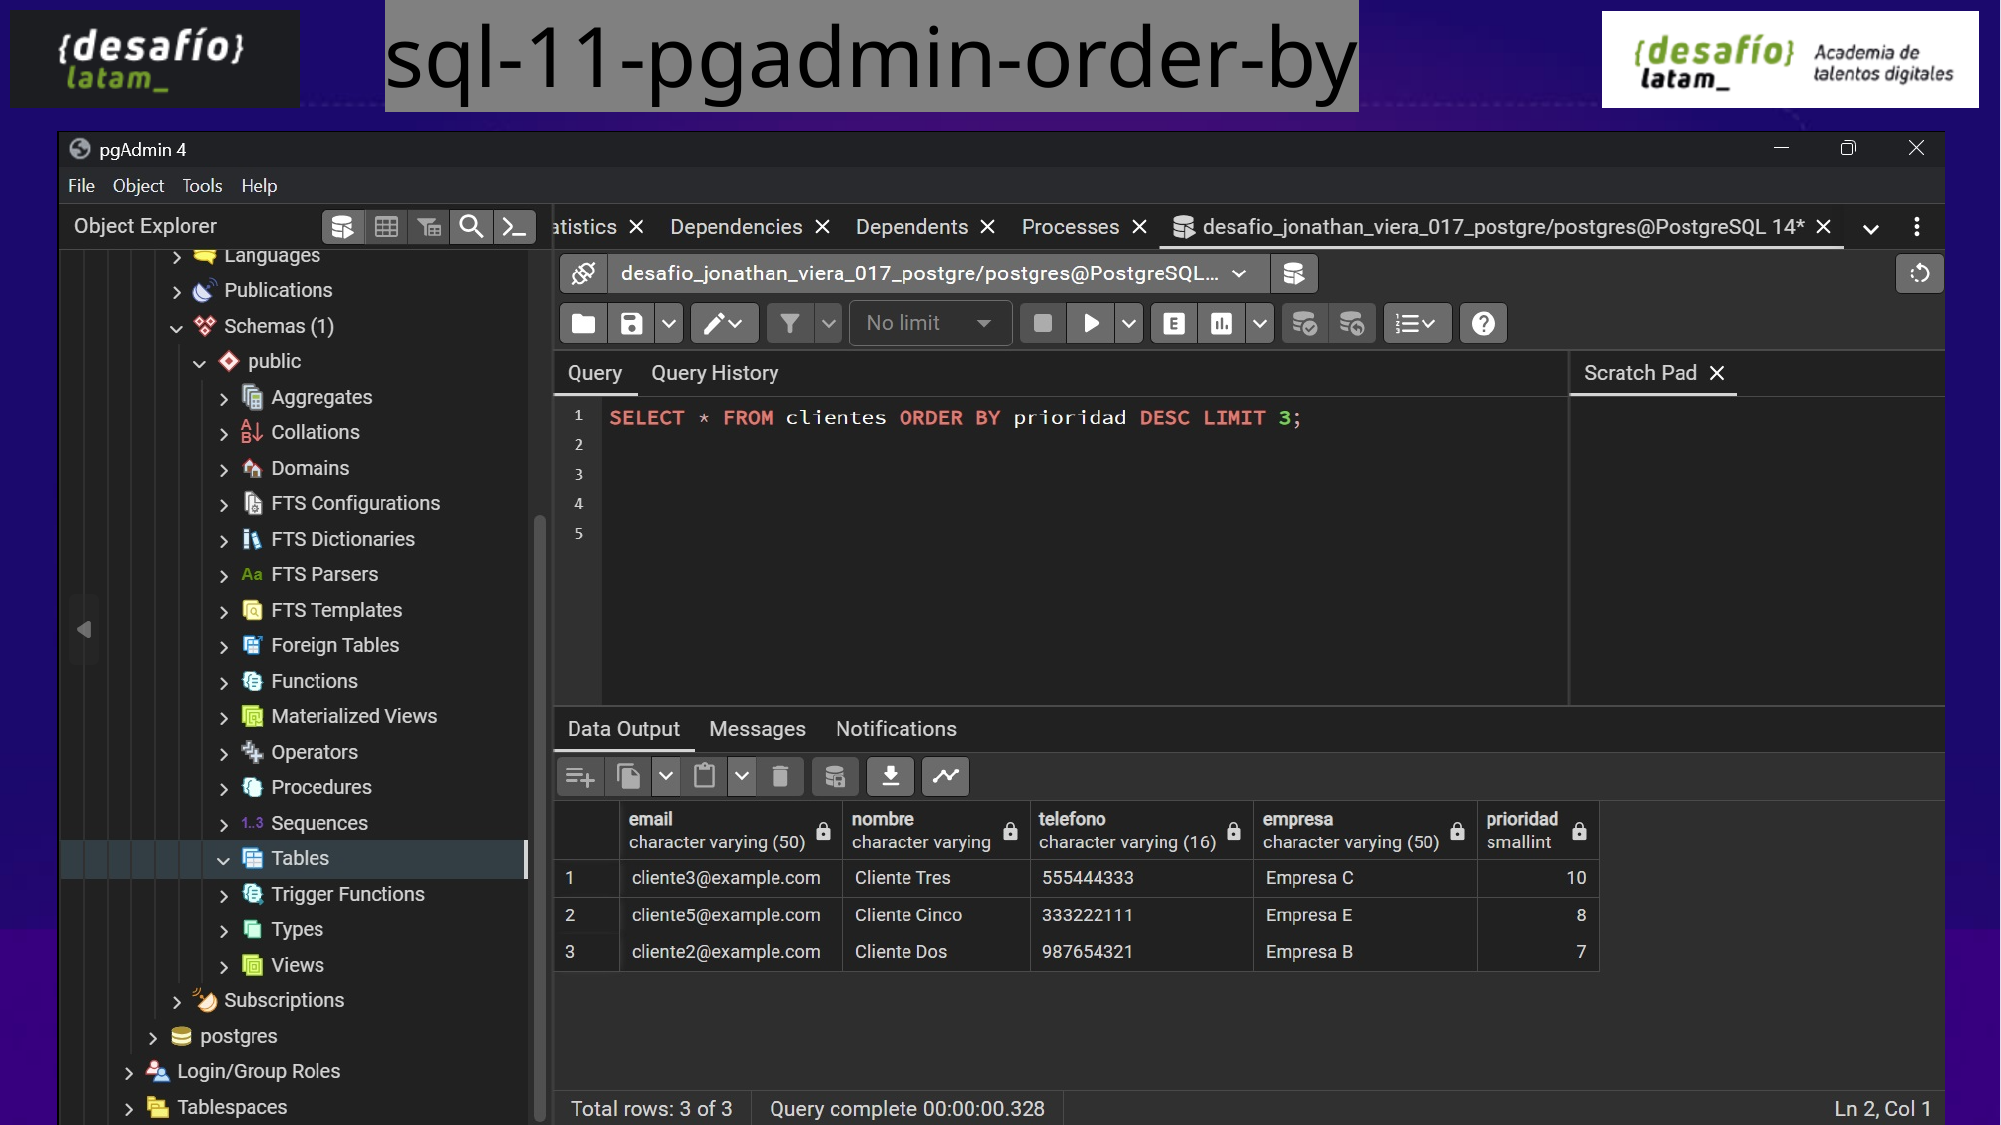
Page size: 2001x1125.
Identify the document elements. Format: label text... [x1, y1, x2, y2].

title sql-11-pgadmin-order-by [369, 0, 1791, 120]
picture [0, 0, 2001, 1125]
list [10, 10, 300, 108]
